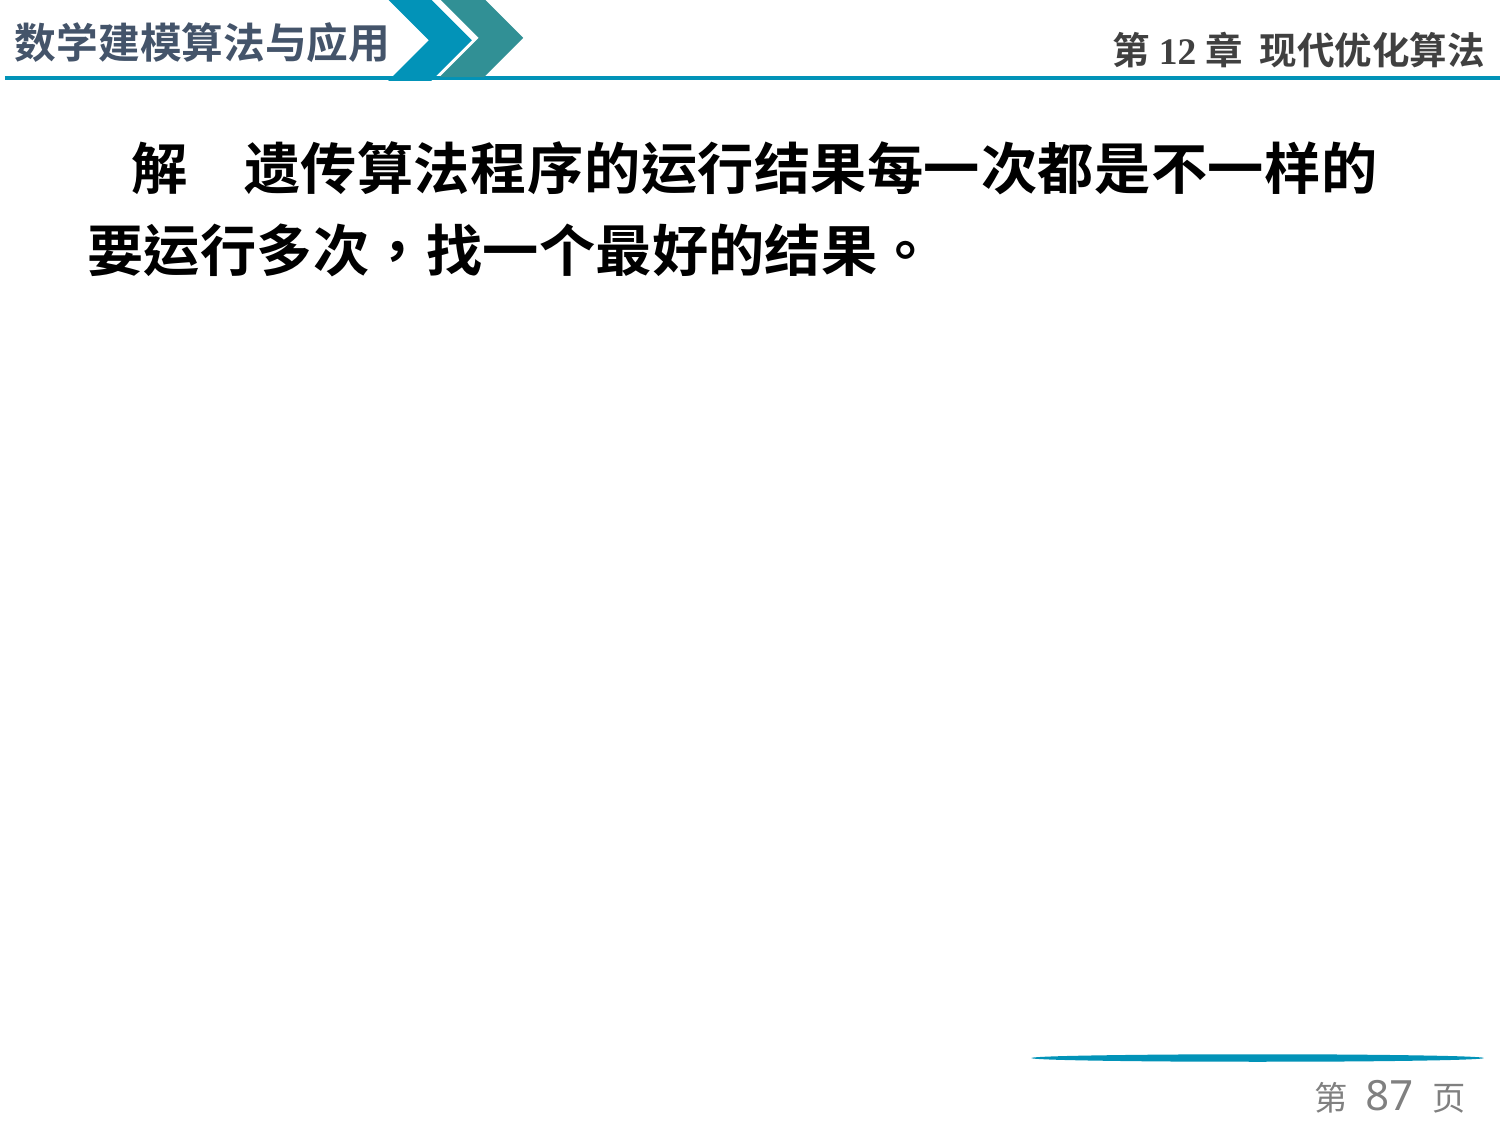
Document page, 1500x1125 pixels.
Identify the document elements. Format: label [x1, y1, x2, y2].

text_box [87, 131, 1377, 594]
